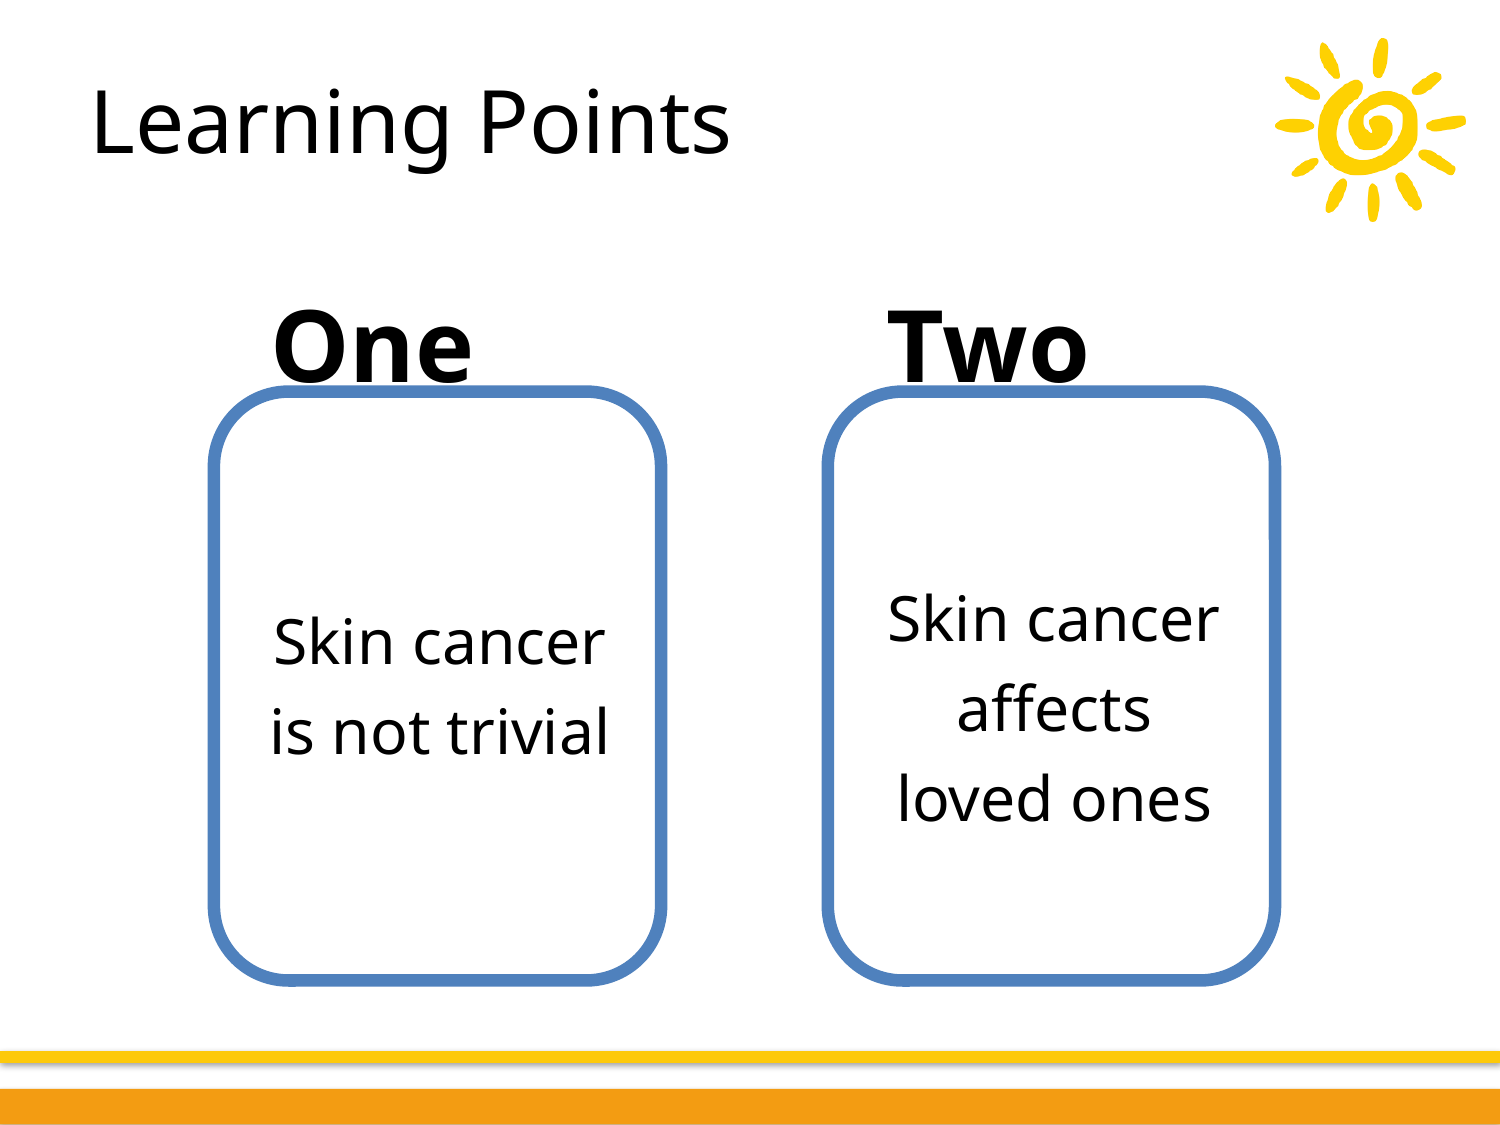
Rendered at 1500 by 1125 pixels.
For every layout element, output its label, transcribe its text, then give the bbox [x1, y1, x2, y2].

text_box [211, 389, 664, 983]
text_box Two [872, 274, 1189, 410]
picture [1265, 38, 1467, 222]
text_box One [255, 274, 573, 410]
text_box [0, 1088, 1500, 1125]
text_box Learning Points [75, 59, 1263, 179]
text_box Skin cancer affects loved ones [861, 556, 1248, 841]
text_box Skin cancer is not trivial [247, 579, 634, 775]
text_box [825, 389, 1278, 983]
